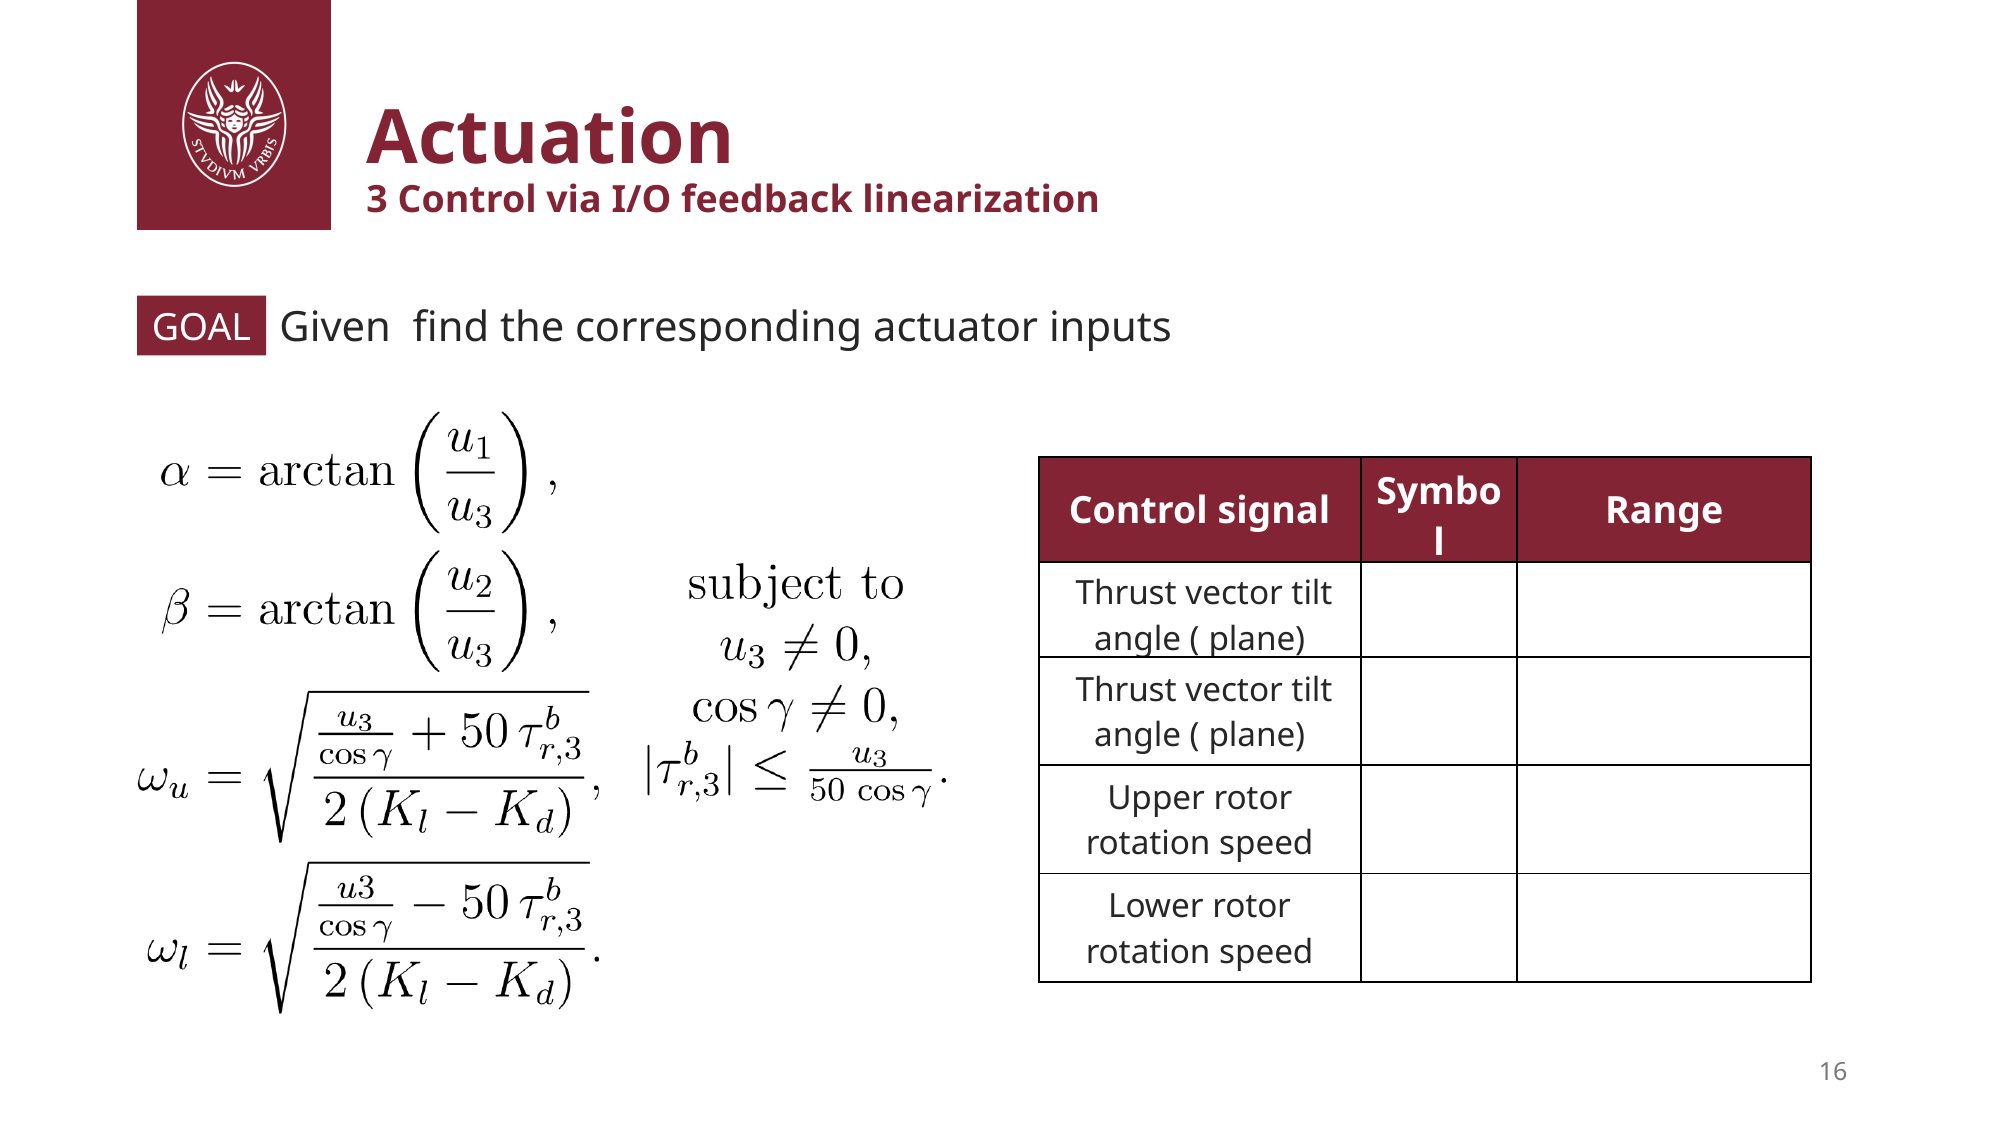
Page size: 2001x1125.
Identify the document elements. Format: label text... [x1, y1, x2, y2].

title Actuation 3 Control via I/O feedback linearization [351, 0, 1884, 228]
slide_number 16 [1412, 1042, 1863, 1103]
text_box [137, 255, 1863, 970]
picture [640, 561, 946, 808]
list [136, 0, 331, 230]
text_box GOAL [137, 295, 267, 356]
picture [136, 411, 600, 1015]
